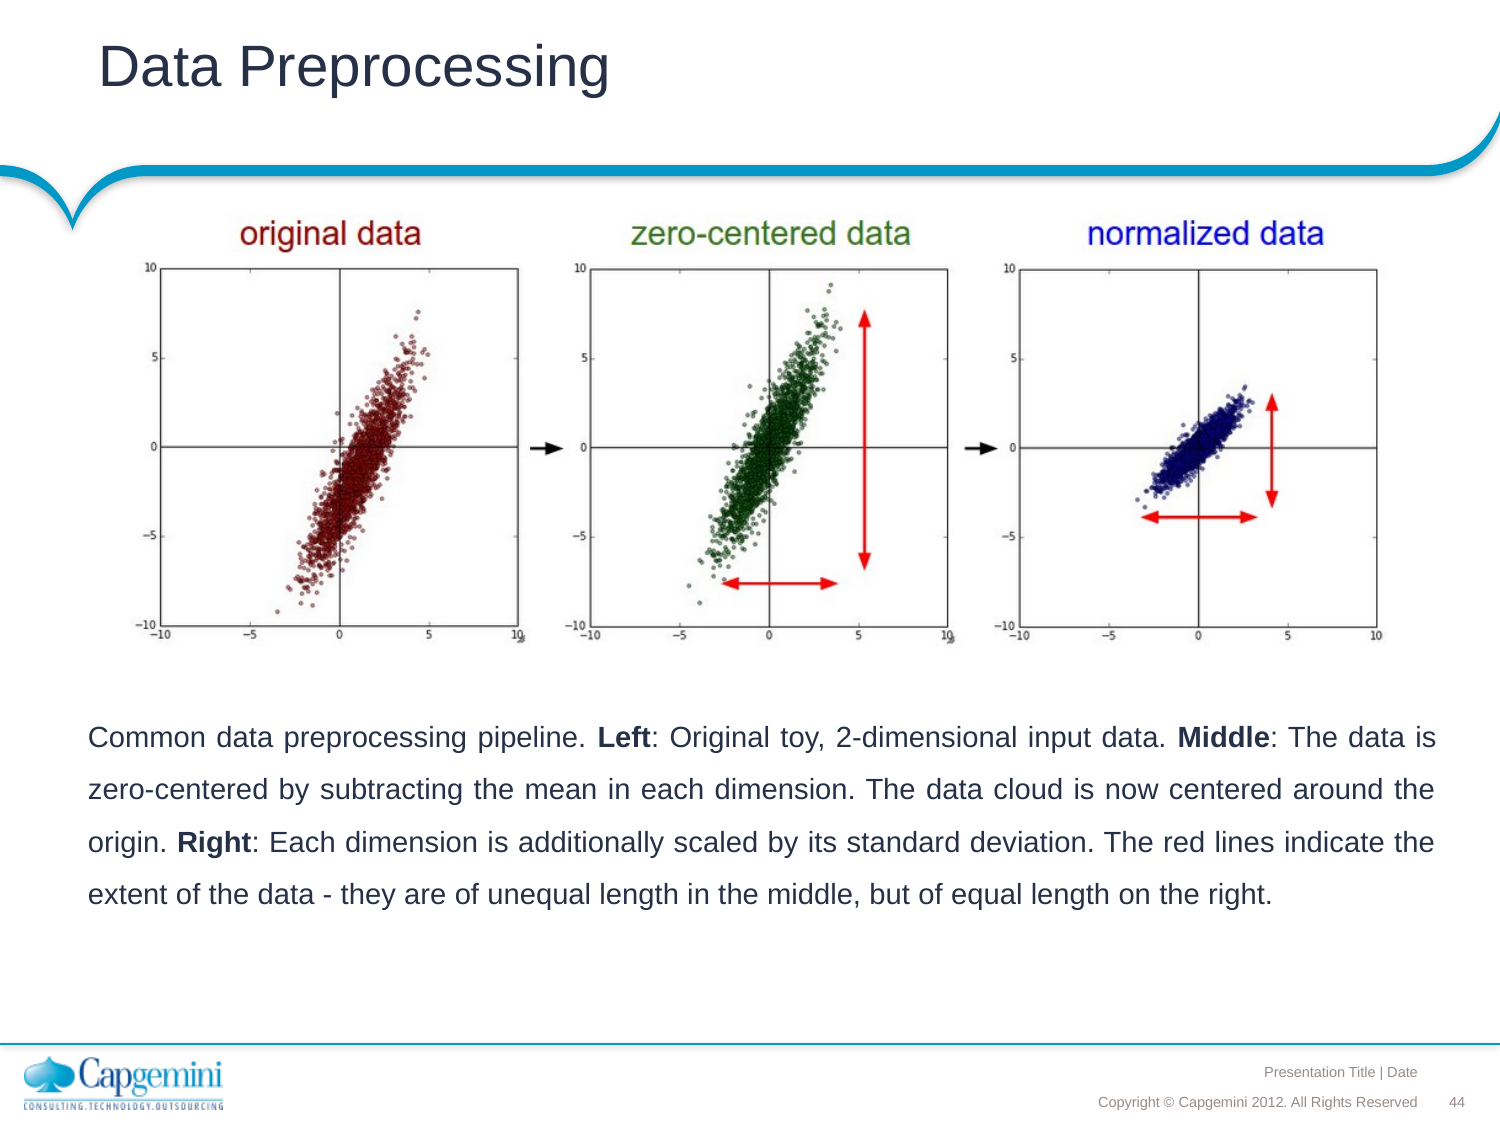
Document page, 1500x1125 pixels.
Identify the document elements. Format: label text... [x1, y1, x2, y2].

text_box Common data preprocessing pipeline. Left: Original toy, 2-dimensional input data. Middle: The data is zero-centered by subtracting the mean in each dimension. The data cloud is now centered around the origin. Right: Each dimension is additionally scaled by its standard deviation. The red lines indicate the extent of the data - they are of unequal length in the middle, but of equal length on the right. [73, 693, 1452, 918]
picture [24, 1056, 223, 1110]
picture [128, 213, 1397, 651]
title Data Preprocessing [50, 3, 1400, 134]
